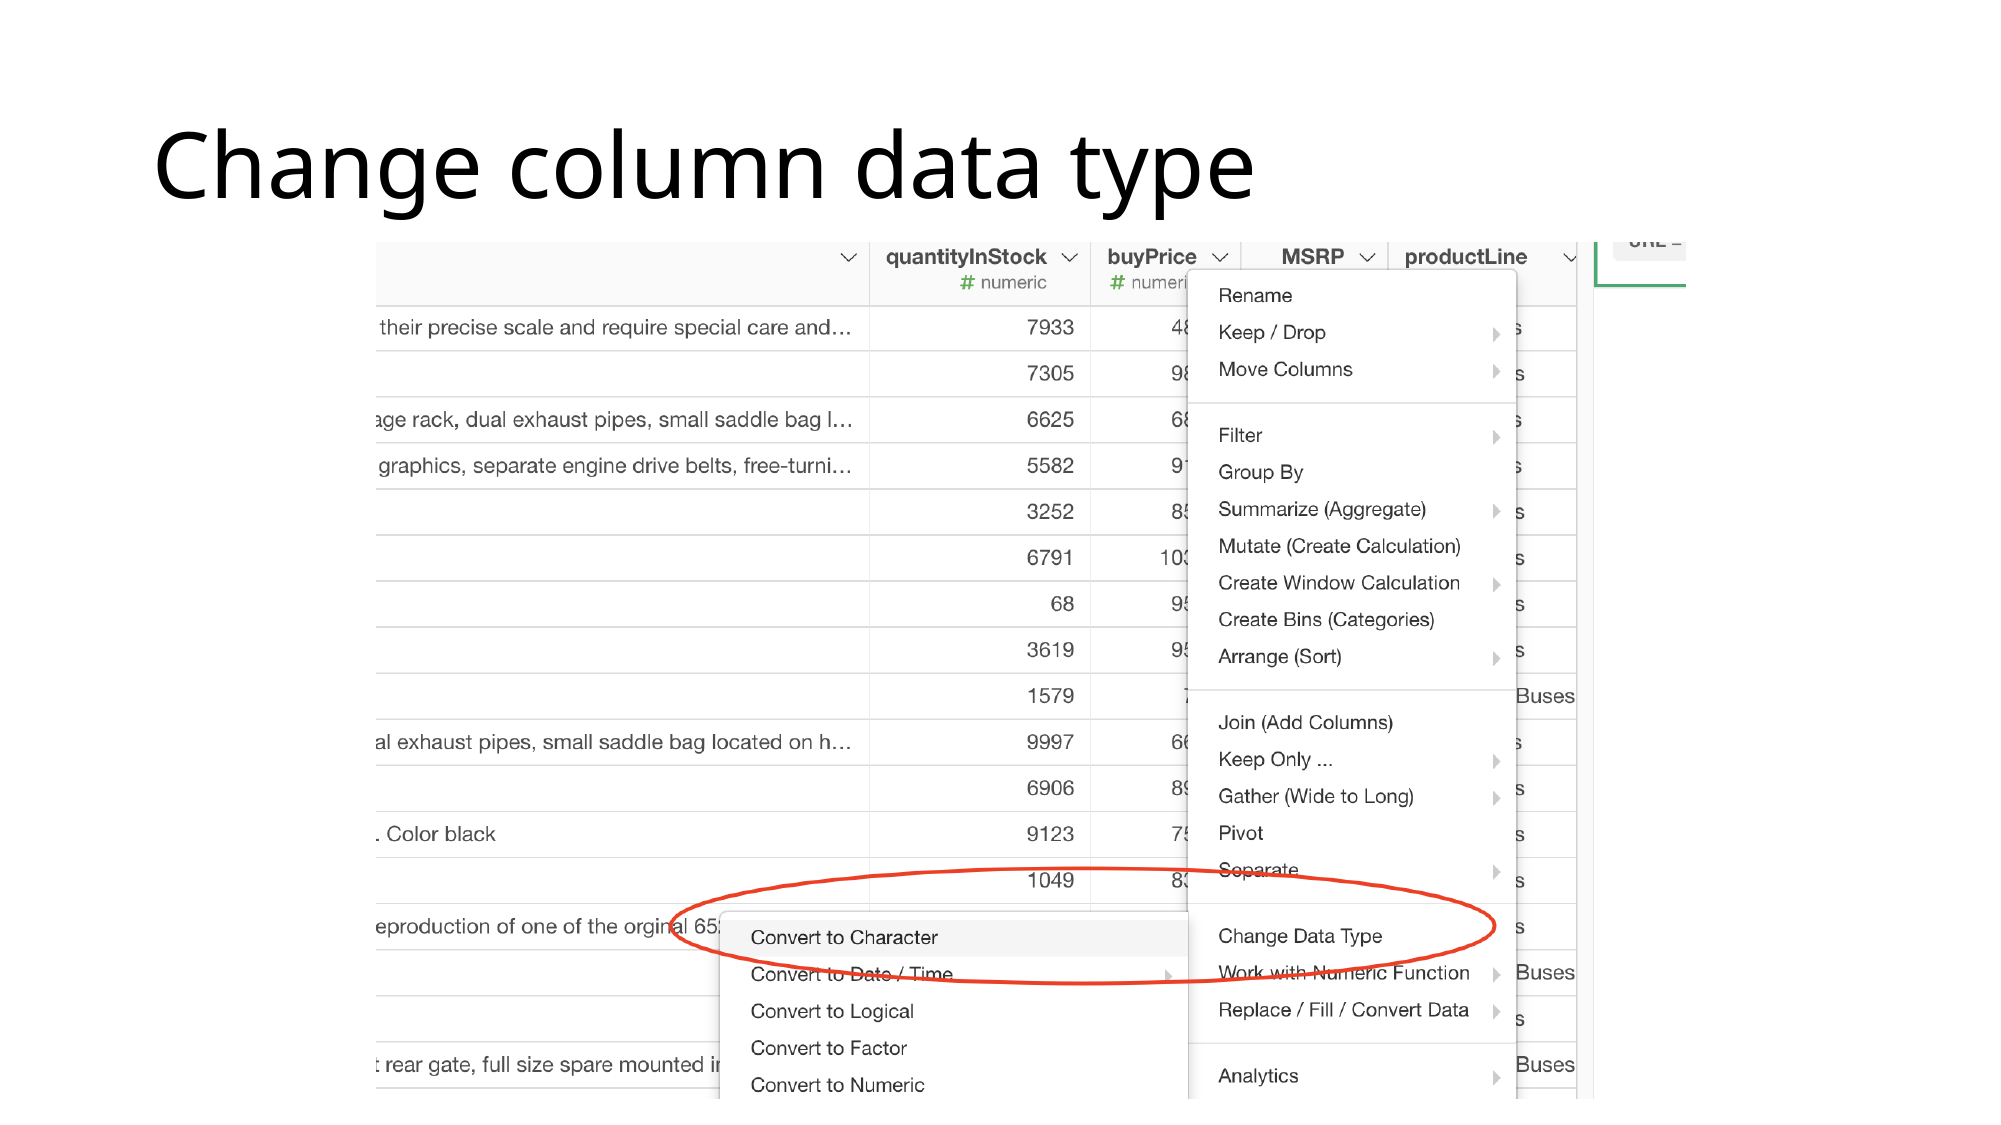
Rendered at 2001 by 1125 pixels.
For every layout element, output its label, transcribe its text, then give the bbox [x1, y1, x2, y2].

title Change column data type [137, 59, 1863, 278]
picture [376, 242, 1686, 1099]
